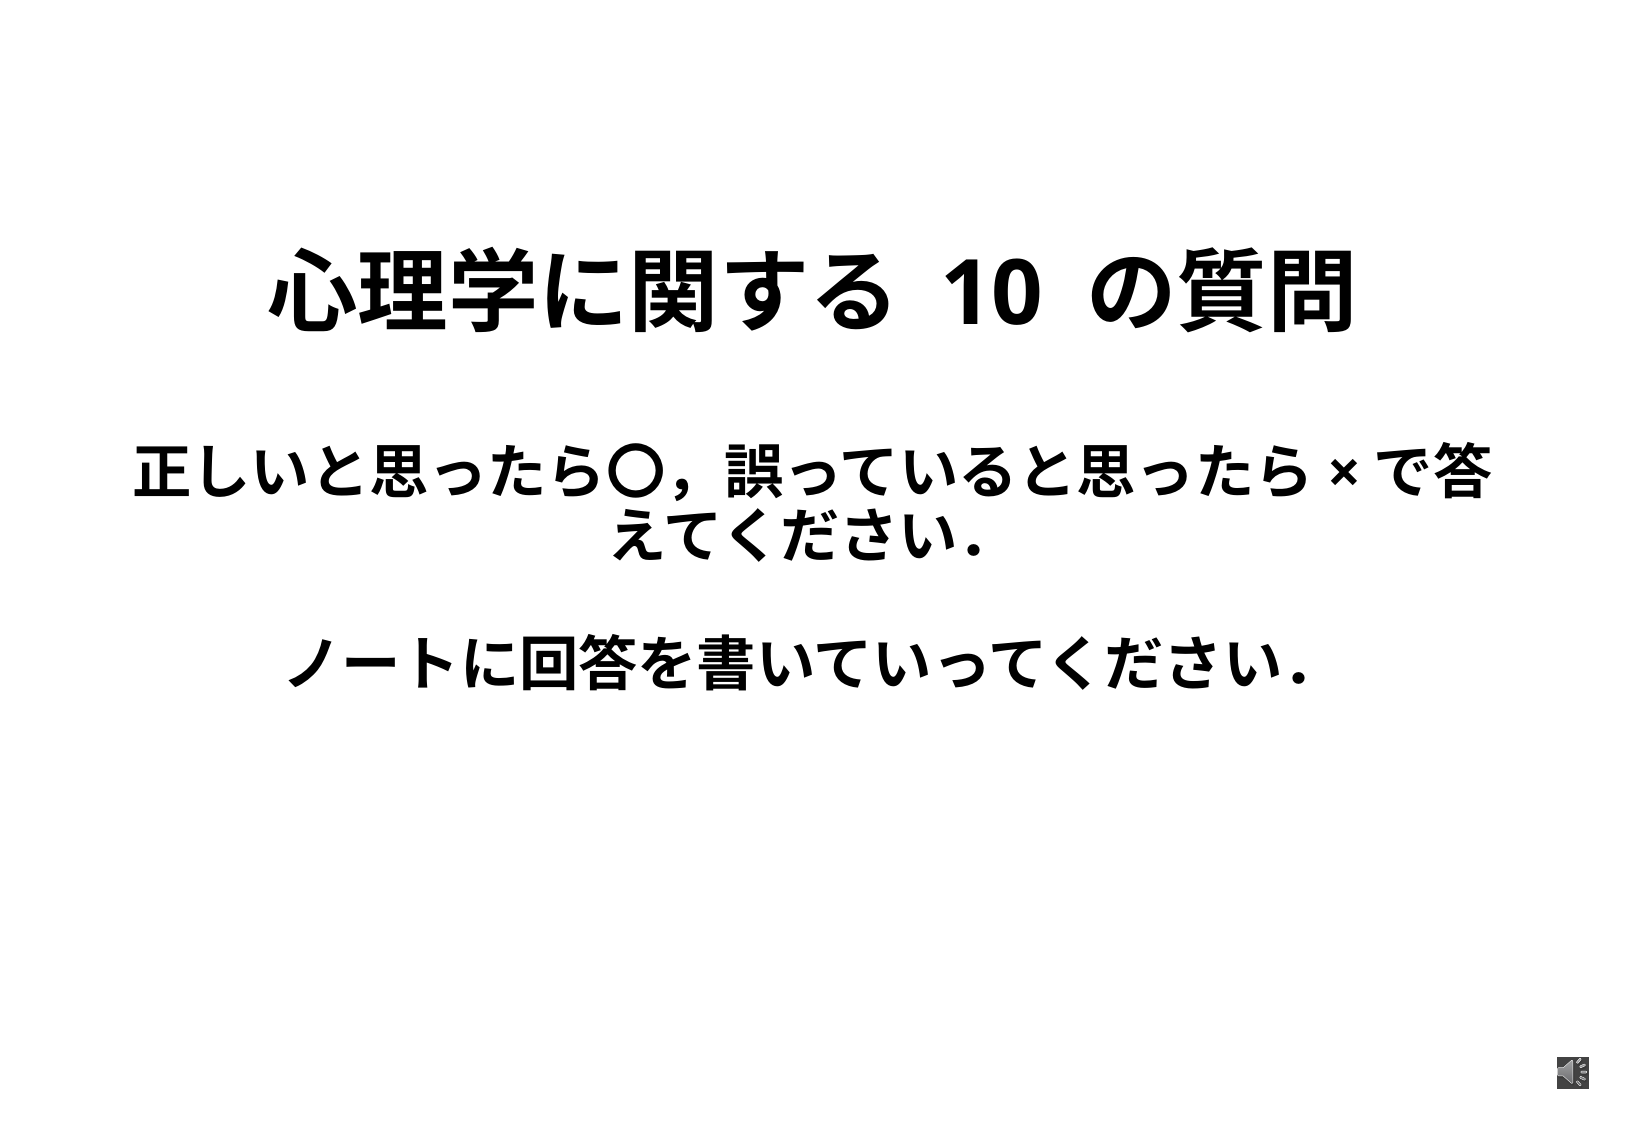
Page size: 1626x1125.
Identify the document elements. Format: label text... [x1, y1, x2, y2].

picture [1556, 1056, 1590, 1090]
title 心理学に関する 10 の質問 正しいと思ったら〇，誤っていると思ったら×で答えてください． ノートに回答を書いていってください． [111, 238, 1514, 707]
